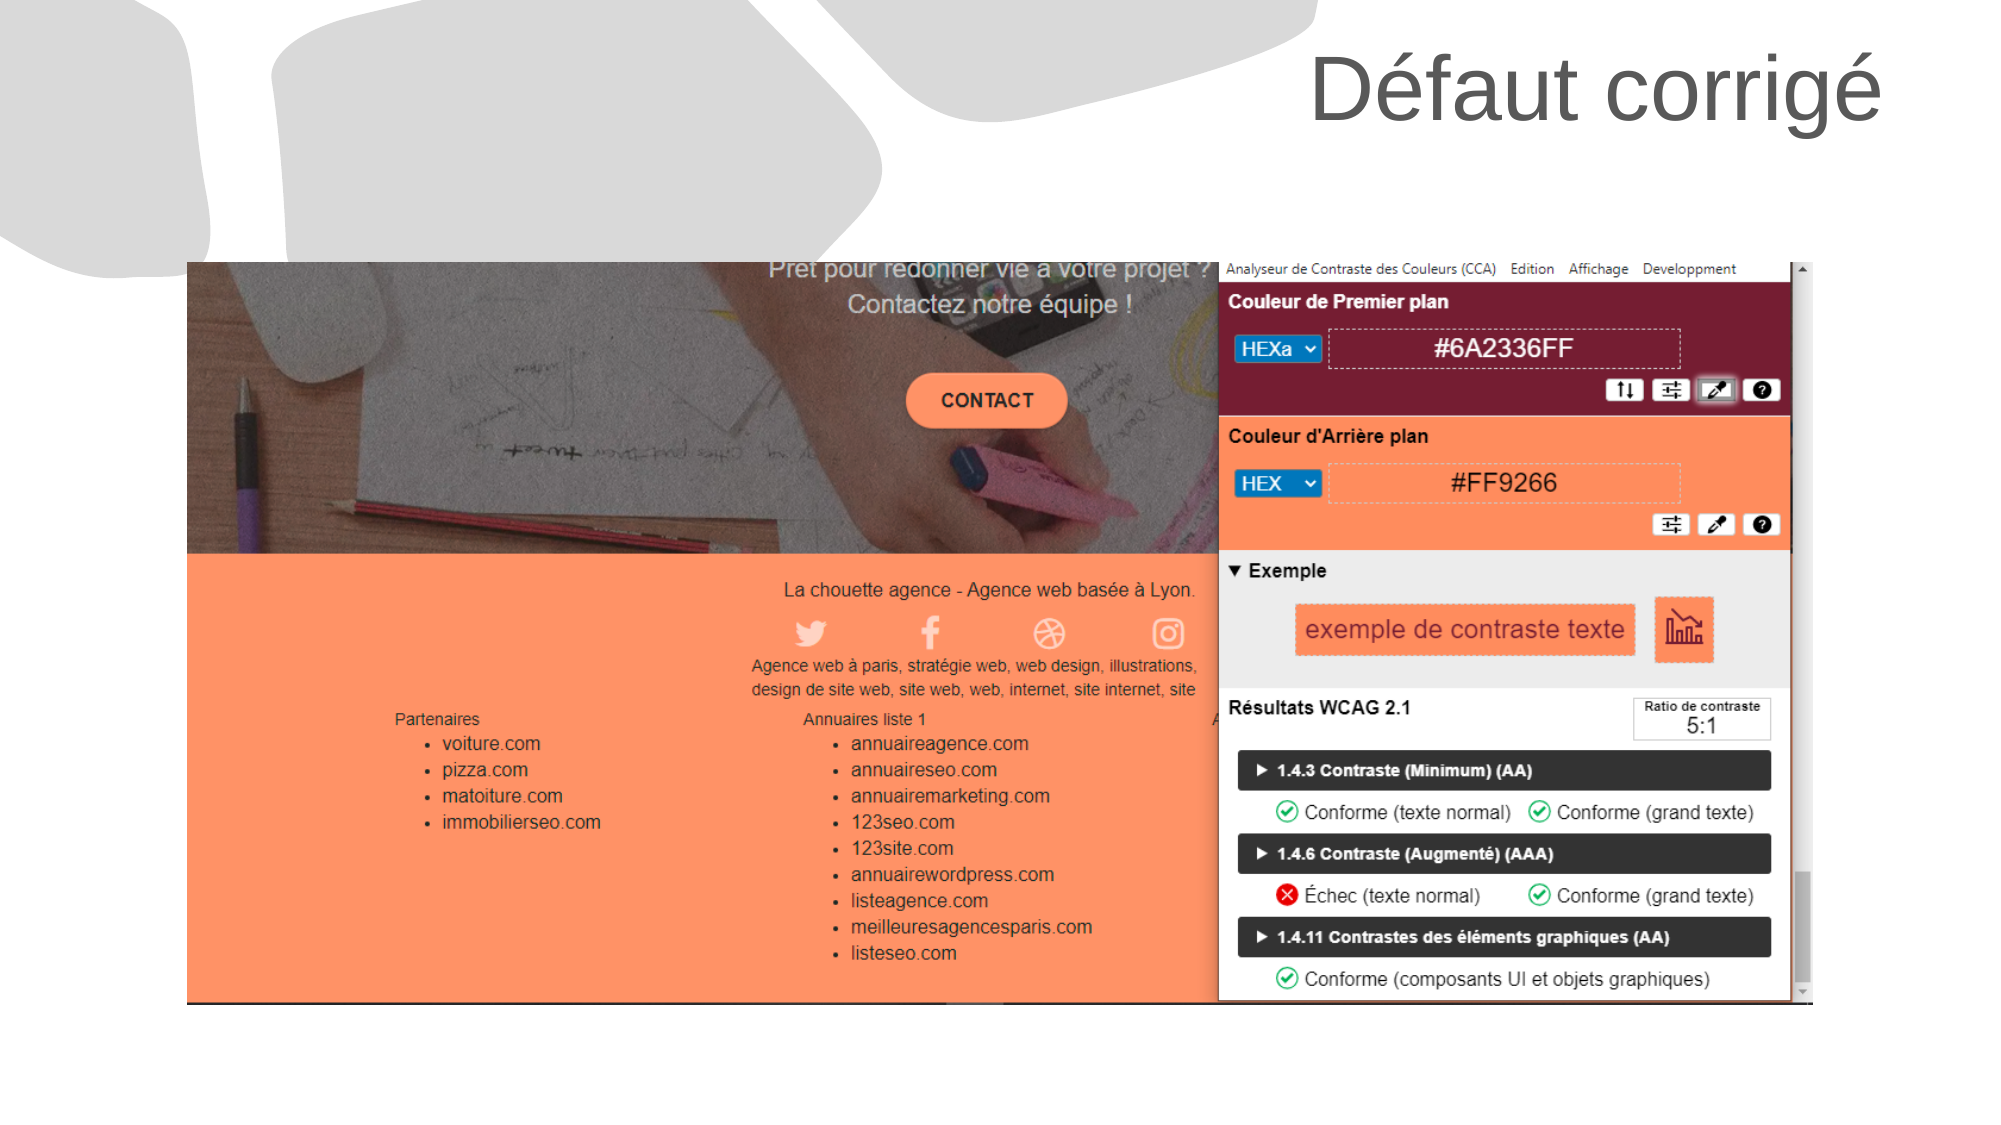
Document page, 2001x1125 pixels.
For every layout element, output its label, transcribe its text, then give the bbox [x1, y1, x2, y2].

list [187, 262, 1813, 1006]
title Défaut corrigé [99, 45, 1900, 233]
